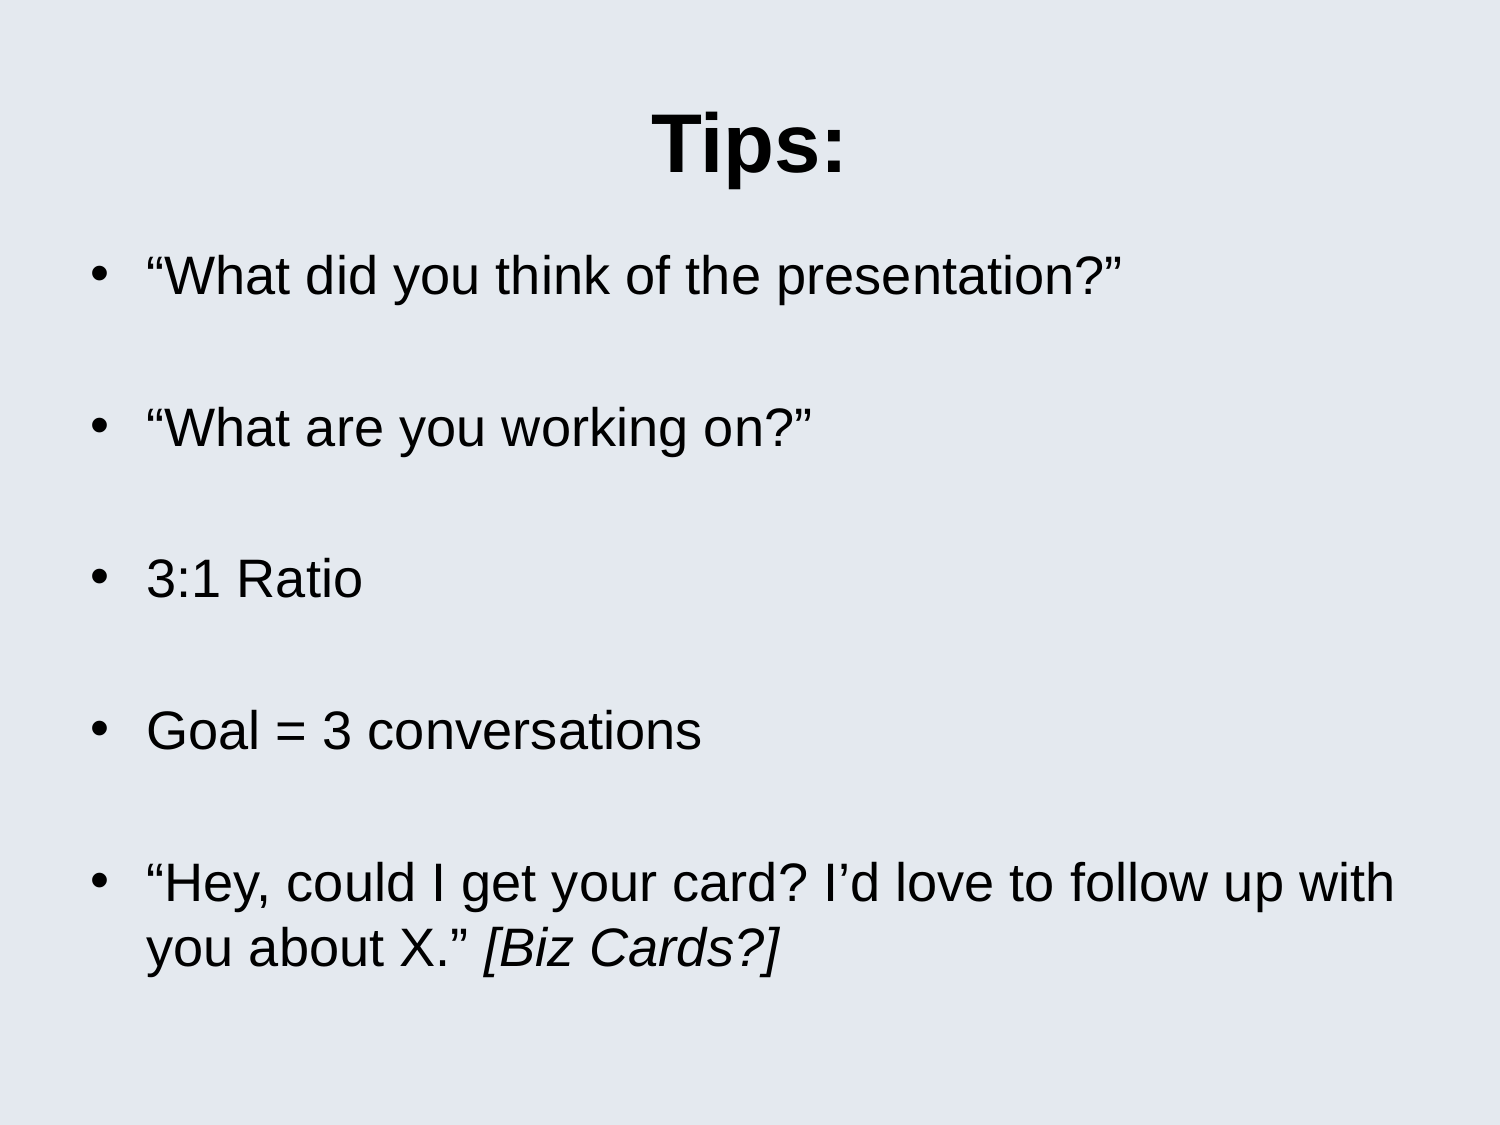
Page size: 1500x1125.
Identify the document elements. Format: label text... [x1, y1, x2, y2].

title Tips: [75, 45, 1425, 232]
list “What did you think of the presentation?” “What are you working on?” 3:1 Ratio Goal = 3 conversations “Hey, could I get your card? I’d love to follow up with you about X.” [Biz Cards?] [75, 232, 1462, 1073]
